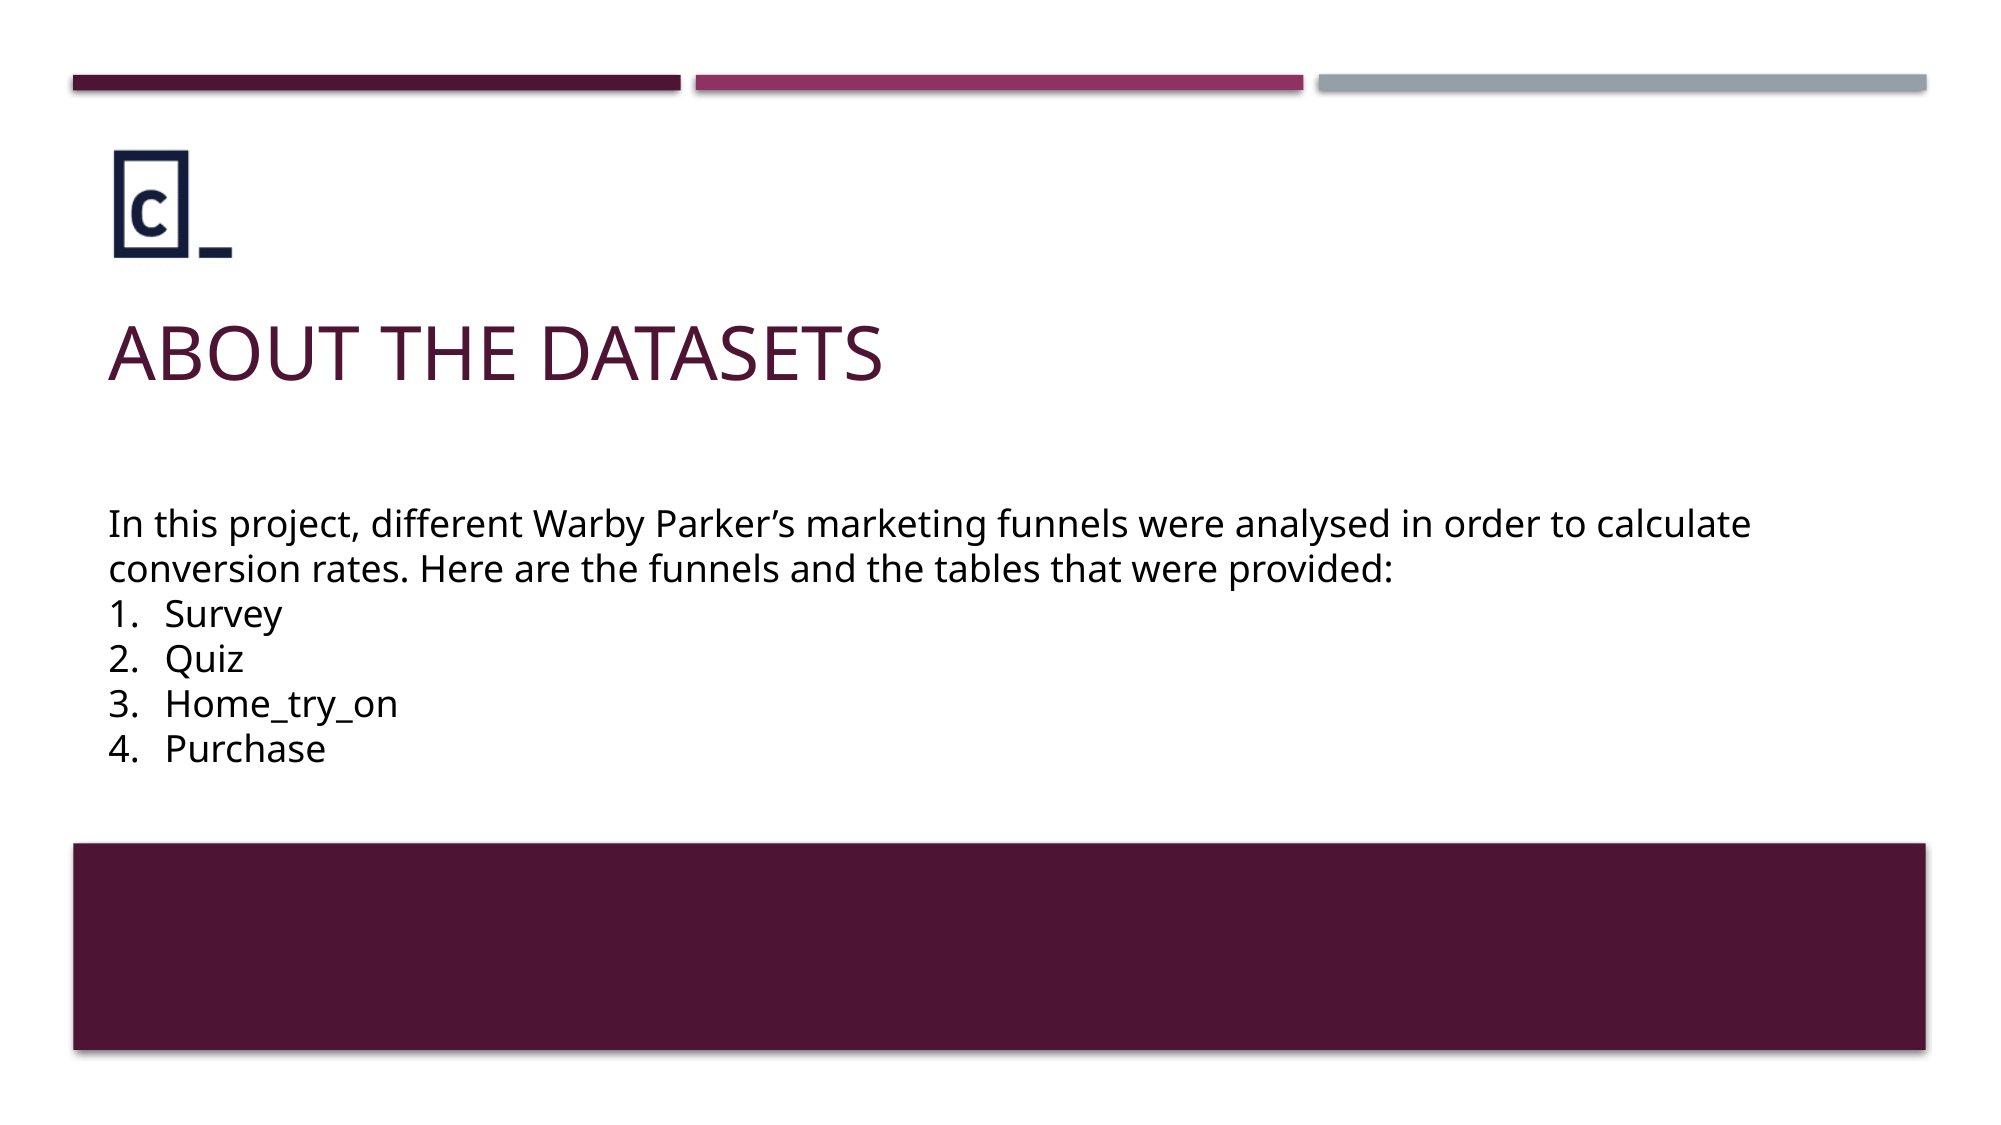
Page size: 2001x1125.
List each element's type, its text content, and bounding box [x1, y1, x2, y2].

picture [73, 105, 273, 305]
text_box In this project, different Warby Parker’s marketing funnels were analysed in order to calculate conversion rates. Here are the funnels and the tables that were provided: Survey Quiz Home_try_on Purchase [93, 492, 1905, 778]
title About the datasets [93, 275, 1903, 403]
